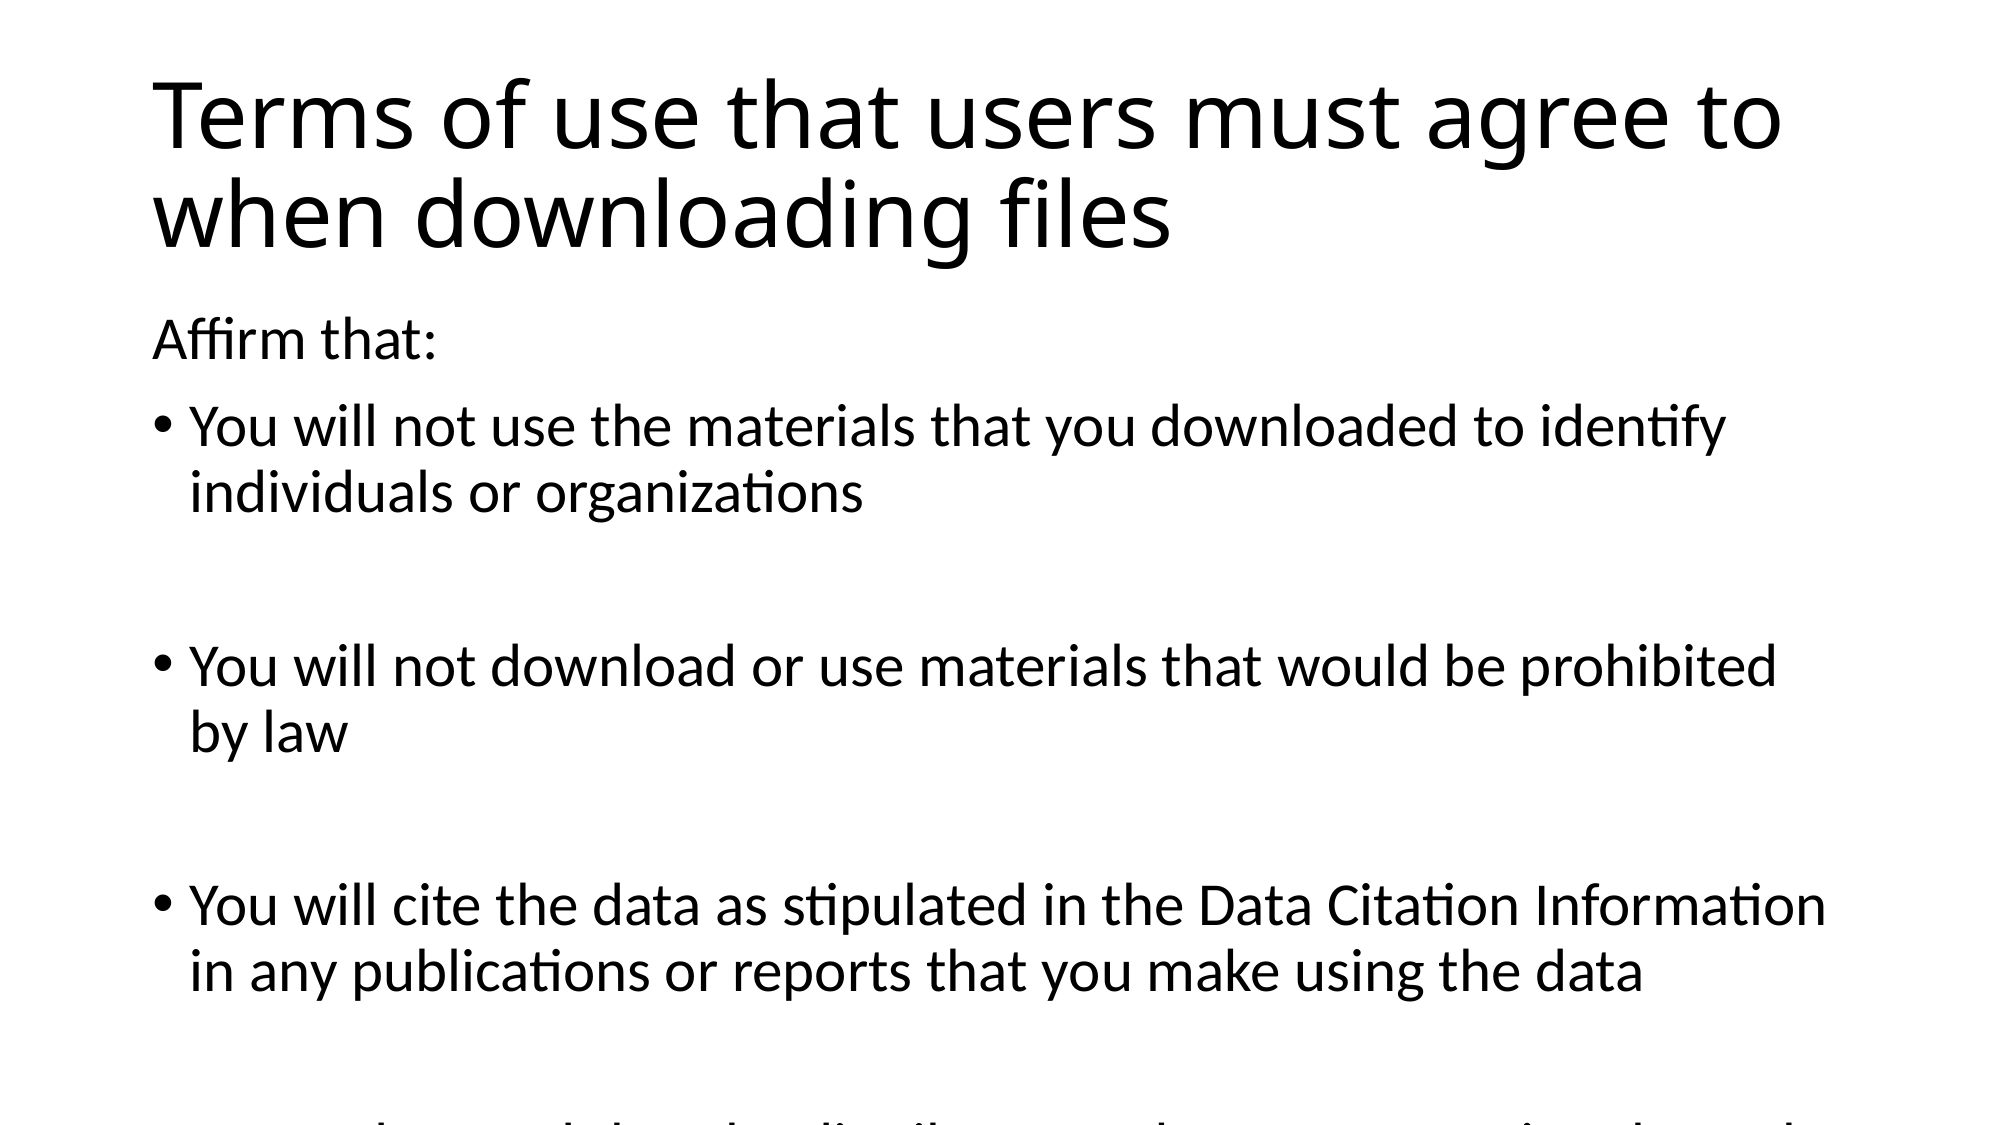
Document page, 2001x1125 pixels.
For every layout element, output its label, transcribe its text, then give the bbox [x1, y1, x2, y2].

list Affirm that: You will not use the materials that you downloaded to identify individuals or organizations You will not download or use materials that would be prohibited by law You will cite the data as stipulated in the Data Citation Information in any publications or reports that you make using the data You understand that the distributor makes no warranties about the data [137, 299, 1863, 1014]
title Terms of use that users must agree to when downloading files [137, 59, 1863, 278]
